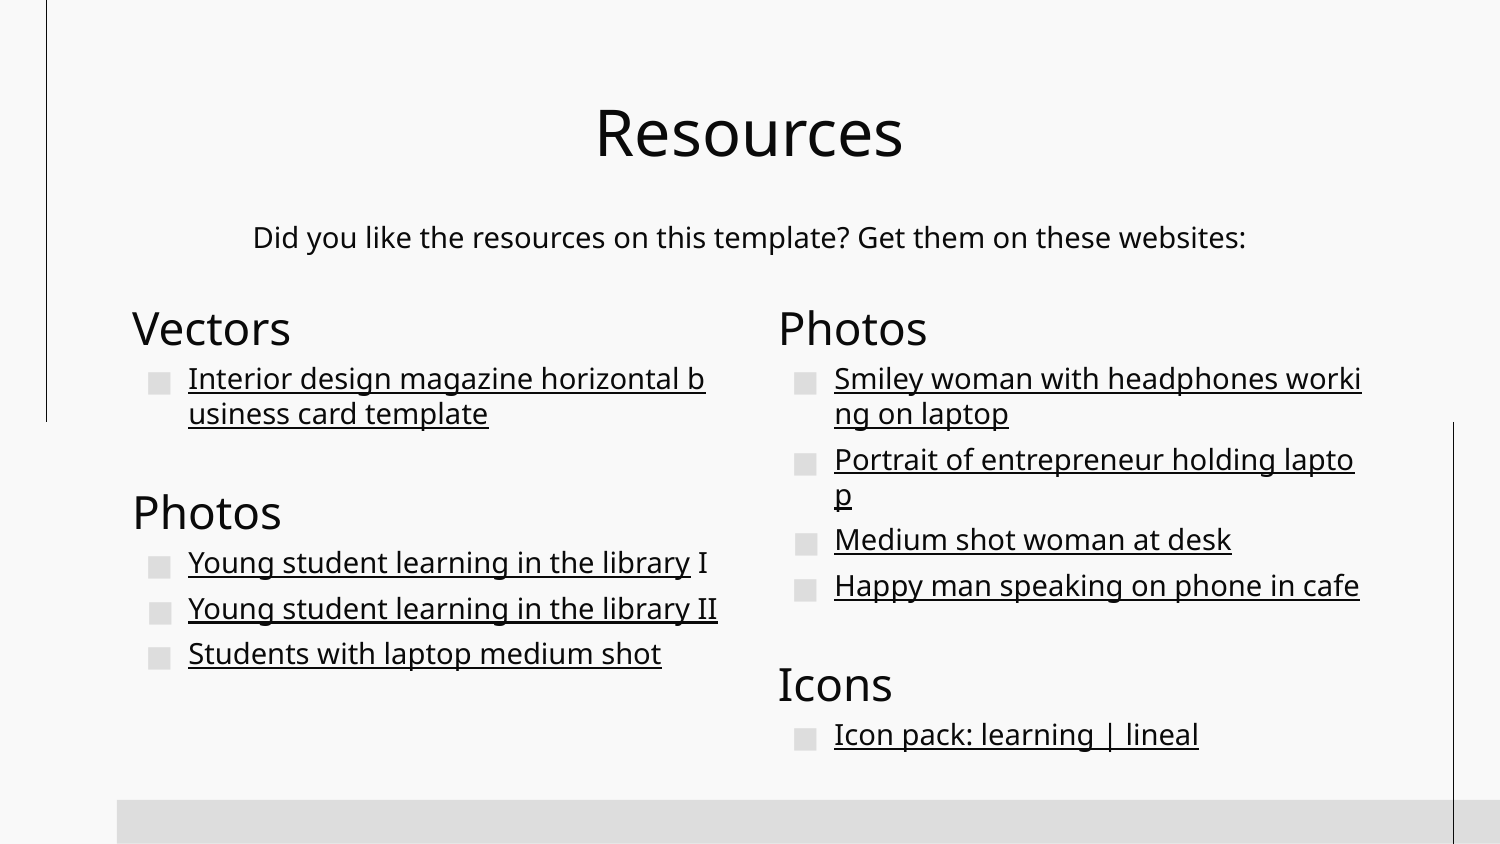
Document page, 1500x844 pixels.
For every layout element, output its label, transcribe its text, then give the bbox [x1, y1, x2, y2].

title Resources [116, 77, 1383, 168]
list Vectors Interior design magazine horizontal business card template Photos Young student learning in the library I Young student learning in the library II Students with laptop medium shot [116, 276, 738, 725]
list Photos Smiley woman with headphones working on laptop Portrait of entrepreneur holding laptop Medium shot woman at desk Happy man speaking on phone in cafe Icons Icon pack: learning | lineal [762, 276, 1384, 725]
subtitle Did you like the resources on this template? Get them on these websites: [116, 199, 1383, 266]
